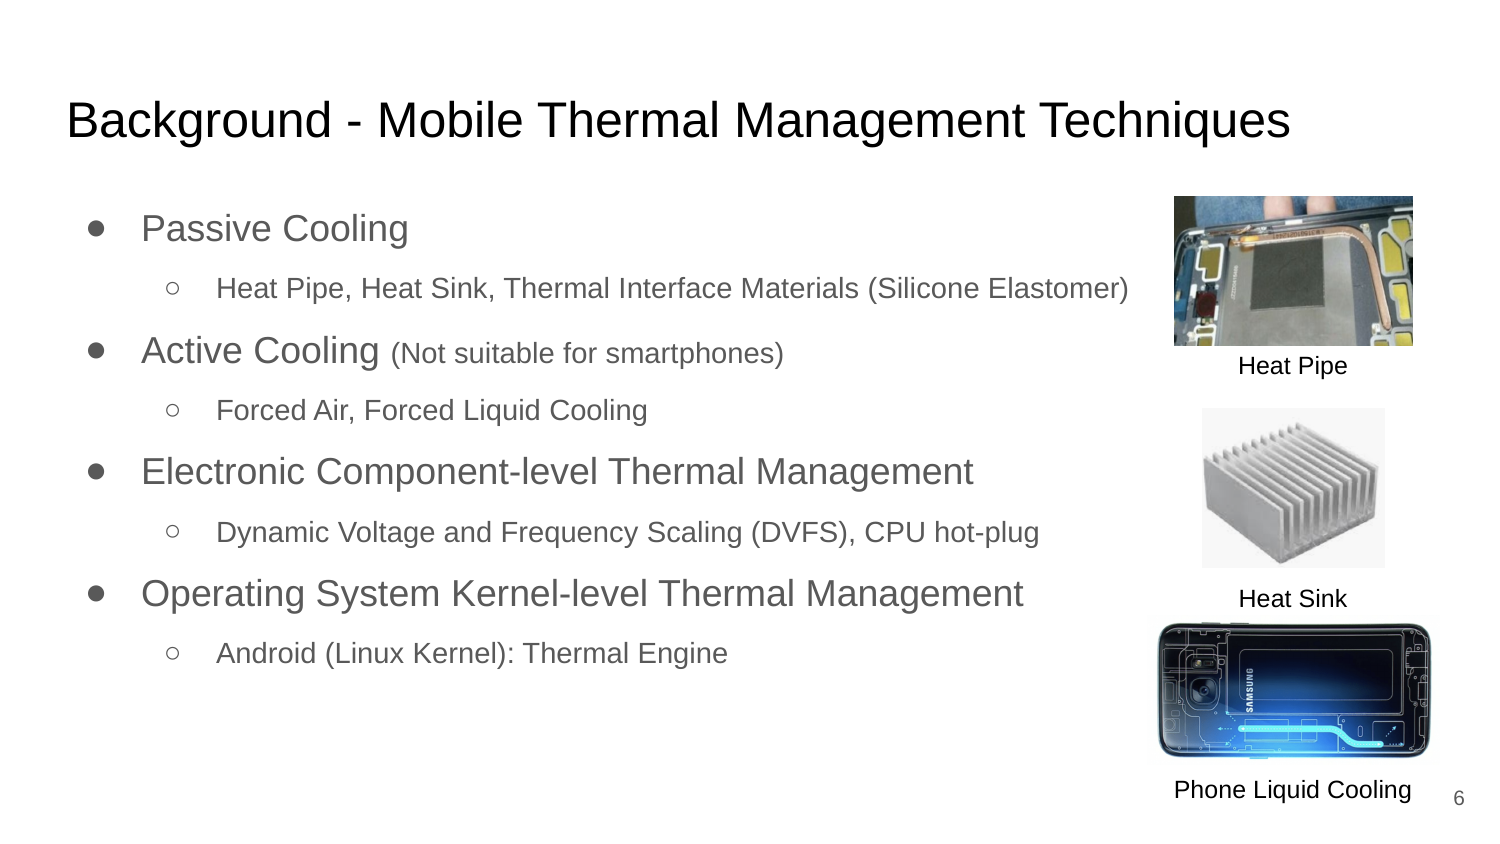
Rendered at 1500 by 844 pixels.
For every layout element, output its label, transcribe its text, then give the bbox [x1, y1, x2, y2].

text_box Phone Liquid Cooling [1139, 758, 1447, 824]
picture [1146, 615, 1440, 766]
picture [1202, 408, 1385, 568]
picture [1173, 196, 1413, 346]
title Background - Mobile Thermal Management Techniques [51, 72, 1449, 167]
text_box Heat Pipe [1174, 354, 1413, 400]
slide_number ‹#› [1389, 764, 1480, 830]
text_box Heat Sink [1174, 567, 1413, 614]
list Passive Cooling Heat Pipe, Heat Sink, Thermal Interface Materials (Silicone Elastomer) Active Cooling (Not suitable for smartphones) Forced Air, Forced Liquid Cooling Electronic Component-level Thermal Management Dynamic Voltage and Frequency Scaling (DVFS), CPU hot-plug Operating System Kernel-level Thermal Management Android (Linux Kernel): Thermal Engine [51, 189, 1449, 750]
